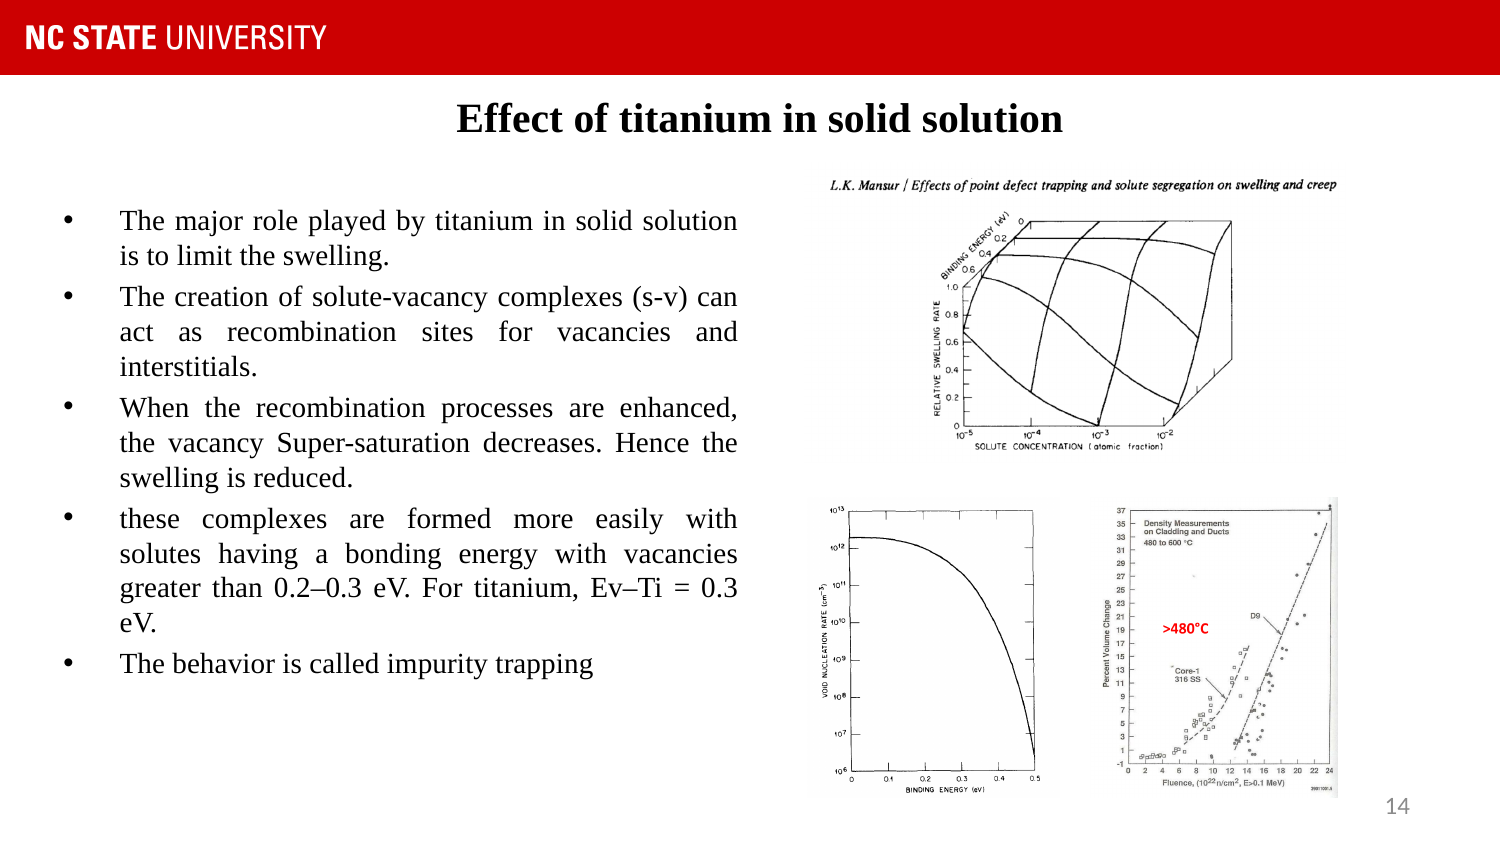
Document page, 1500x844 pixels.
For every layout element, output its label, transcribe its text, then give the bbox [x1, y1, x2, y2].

text_box Effect of titanium in solid solution [441, 83, 1079, 148]
slide_number 14 [1074, 782, 1425, 827]
picture [807, 496, 1060, 798]
picture [1090, 496, 1338, 798]
picture [0, 0, 1500, 75]
list The major role played by titanium in solid solution is to limit the swelling. The creation of solute-vacancy complexes (s-v) can act as recombination sites for vacancies and interstitials. When the recombination processes are enhanced, the vacancy Super-saturation decreases. Hence the swelling is reduced. these complexes are formed more easily with solutes having a bonding energy with vacancies greater than 0.2–0.3 eV. For titanium, Ev–Ti = 0.3 eV. The behavior is called impurity trapping [48, 194, 754, 844]
picture [804, 162, 1346, 463]
